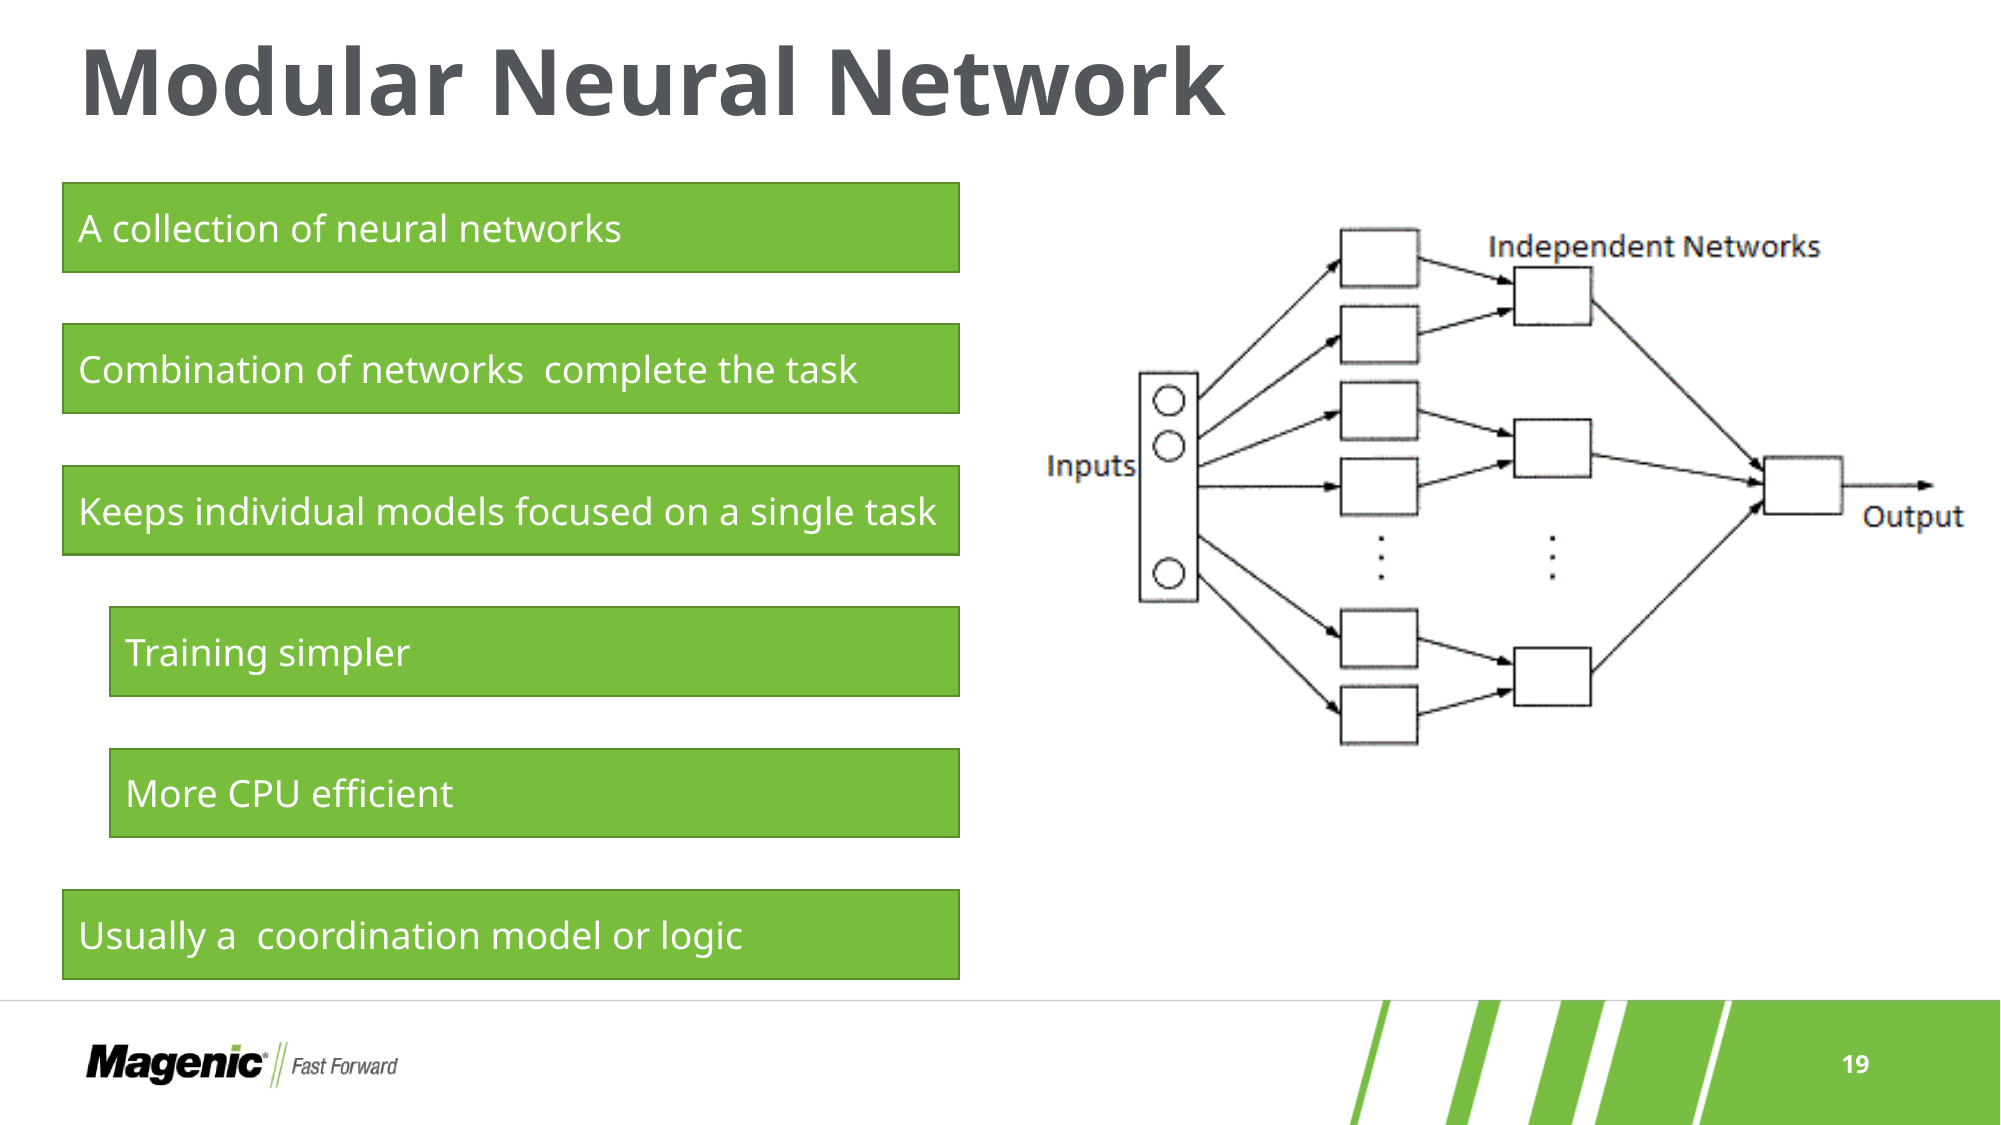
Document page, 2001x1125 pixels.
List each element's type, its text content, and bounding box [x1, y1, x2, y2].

text_box More CPU efficient [109, 748, 960, 838]
picture [0, 0, 2001, 1125]
text_box Keeps individual models focused on a single task [62, 465, 960, 556]
title Modular Neural Network [63, 41, 1938, 131]
text_box Usually a coordination model or logic [62, 889, 960, 980]
text_box Training simpler [109, 606, 960, 697]
text_box Combination of networks complete the task [62, 323, 960, 414]
text_box A collection of neural networks [62, 182, 960, 273]
